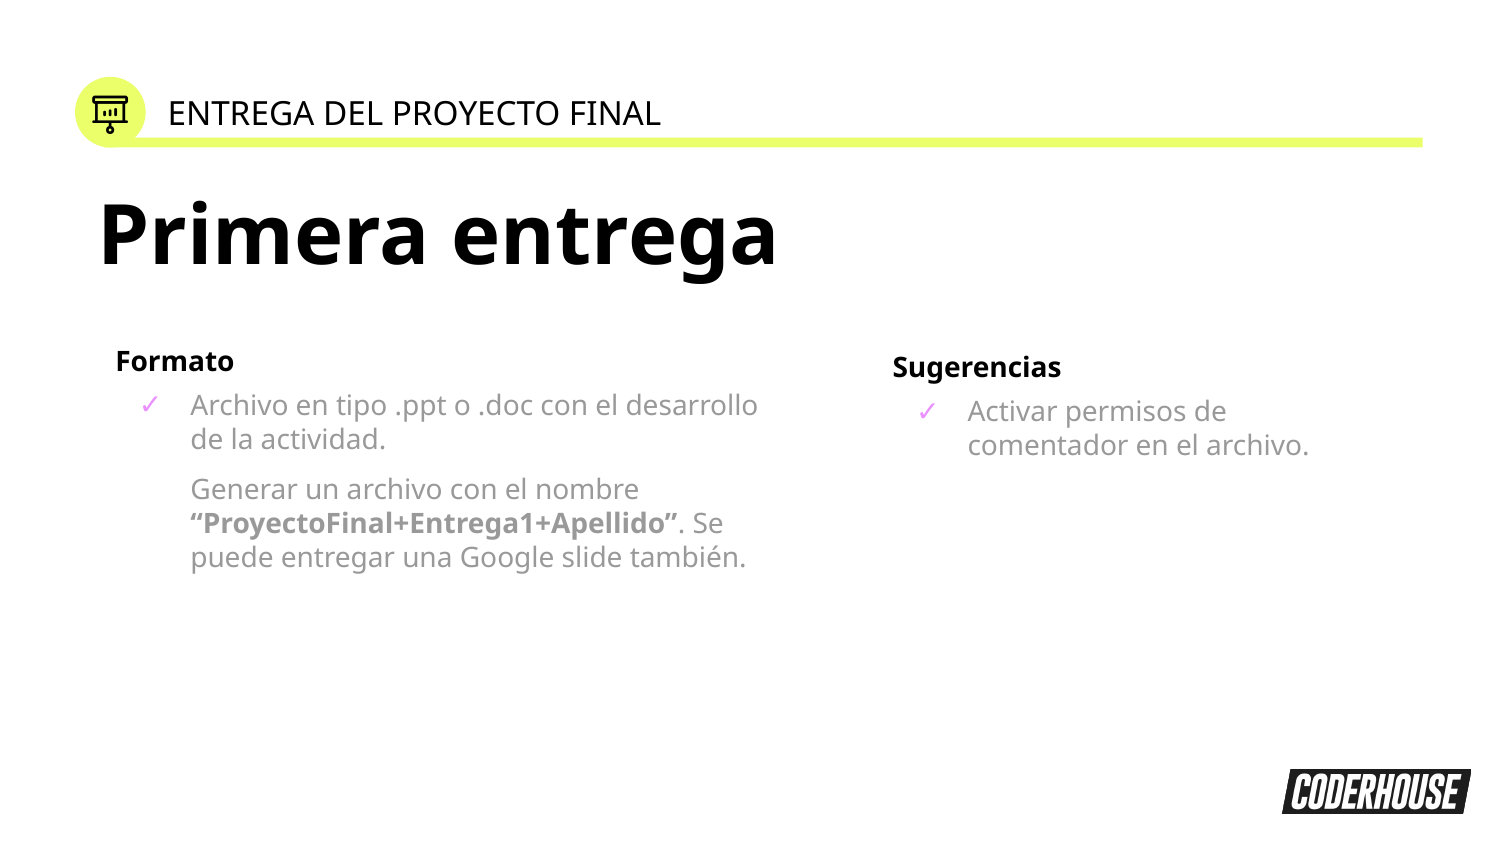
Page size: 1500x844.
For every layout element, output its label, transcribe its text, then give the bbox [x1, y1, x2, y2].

picture [1281, 769, 1471, 814]
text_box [74, 76, 146, 148]
text_box [150, 137, 1423, 148]
text_box ENTREGA DEL PROYECTO FINAL [152, 76, 678, 137]
text_box Sugerencias Activar permisos de comentador en el archivo. [877, 334, 1370, 477]
text_box Primera entrega [82, 177, 1282, 298]
text_box Formato Archivo en tipo .ppt o .doc con el desarrollo de la actividad. Generar un archivo con el nombre “ProyectoFinal+Entrega1+Apellido”. Se puede entregar una Google slide también. [100, 328, 785, 638]
